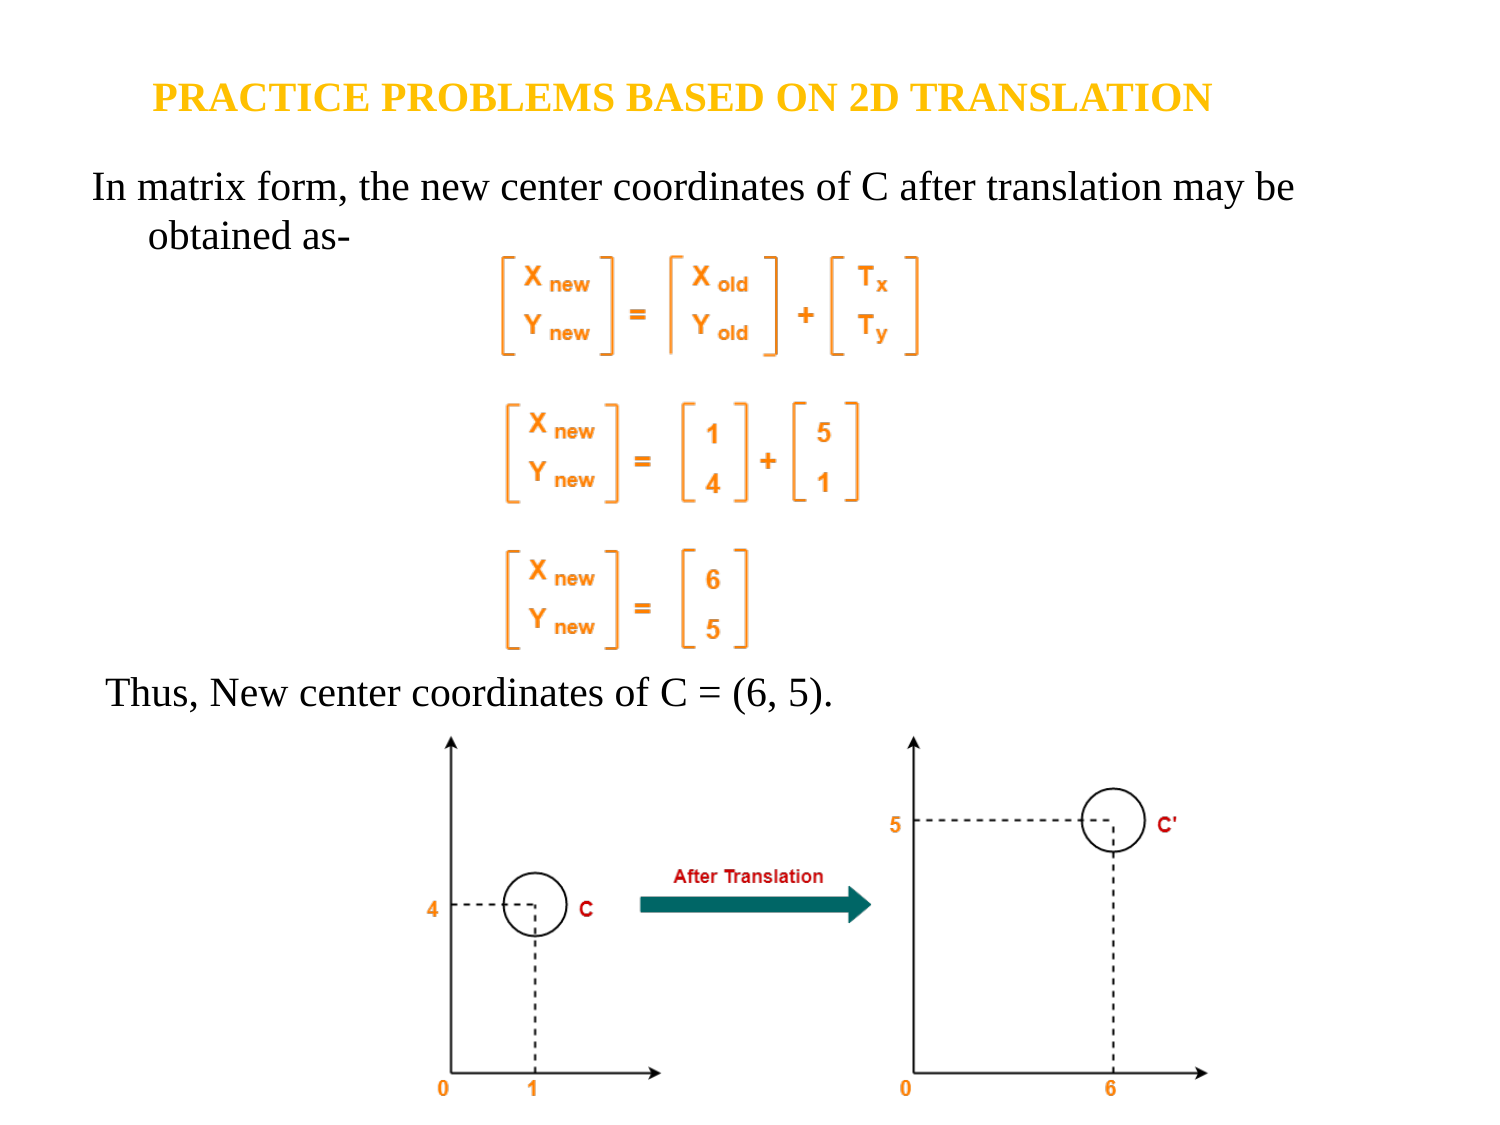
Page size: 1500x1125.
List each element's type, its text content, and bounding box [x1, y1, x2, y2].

picture [418, 727, 1218, 1099]
list In matrix form, the new center coordinates of C after translation may be obtained as- [76, 150, 1427, 894]
picture [501, 255, 919, 652]
title PRACTICE PROBLEMS BASED ON 2D TRANSLATION [118, 7, 1258, 132]
text_box Thus, New center coordinates of C = (6, 5). [90, 656, 850, 722]
